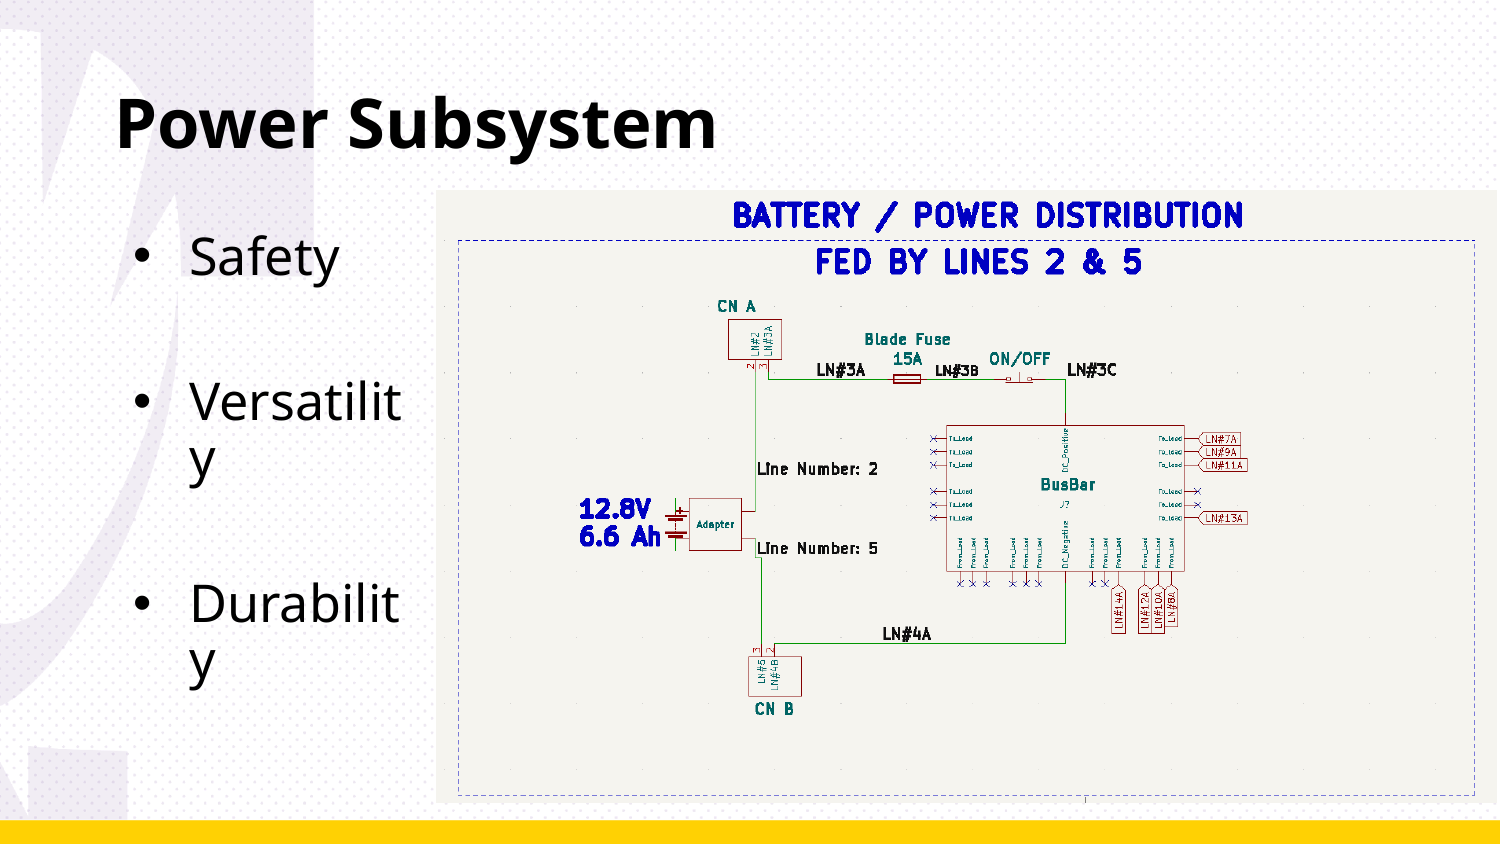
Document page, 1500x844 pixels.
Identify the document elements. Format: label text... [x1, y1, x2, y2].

list Safety Versatility Durability [103, 224, 431, 769]
title Power Subsystem [103, 44, 1397, 208]
picture [0, 0, 1500, 844]
